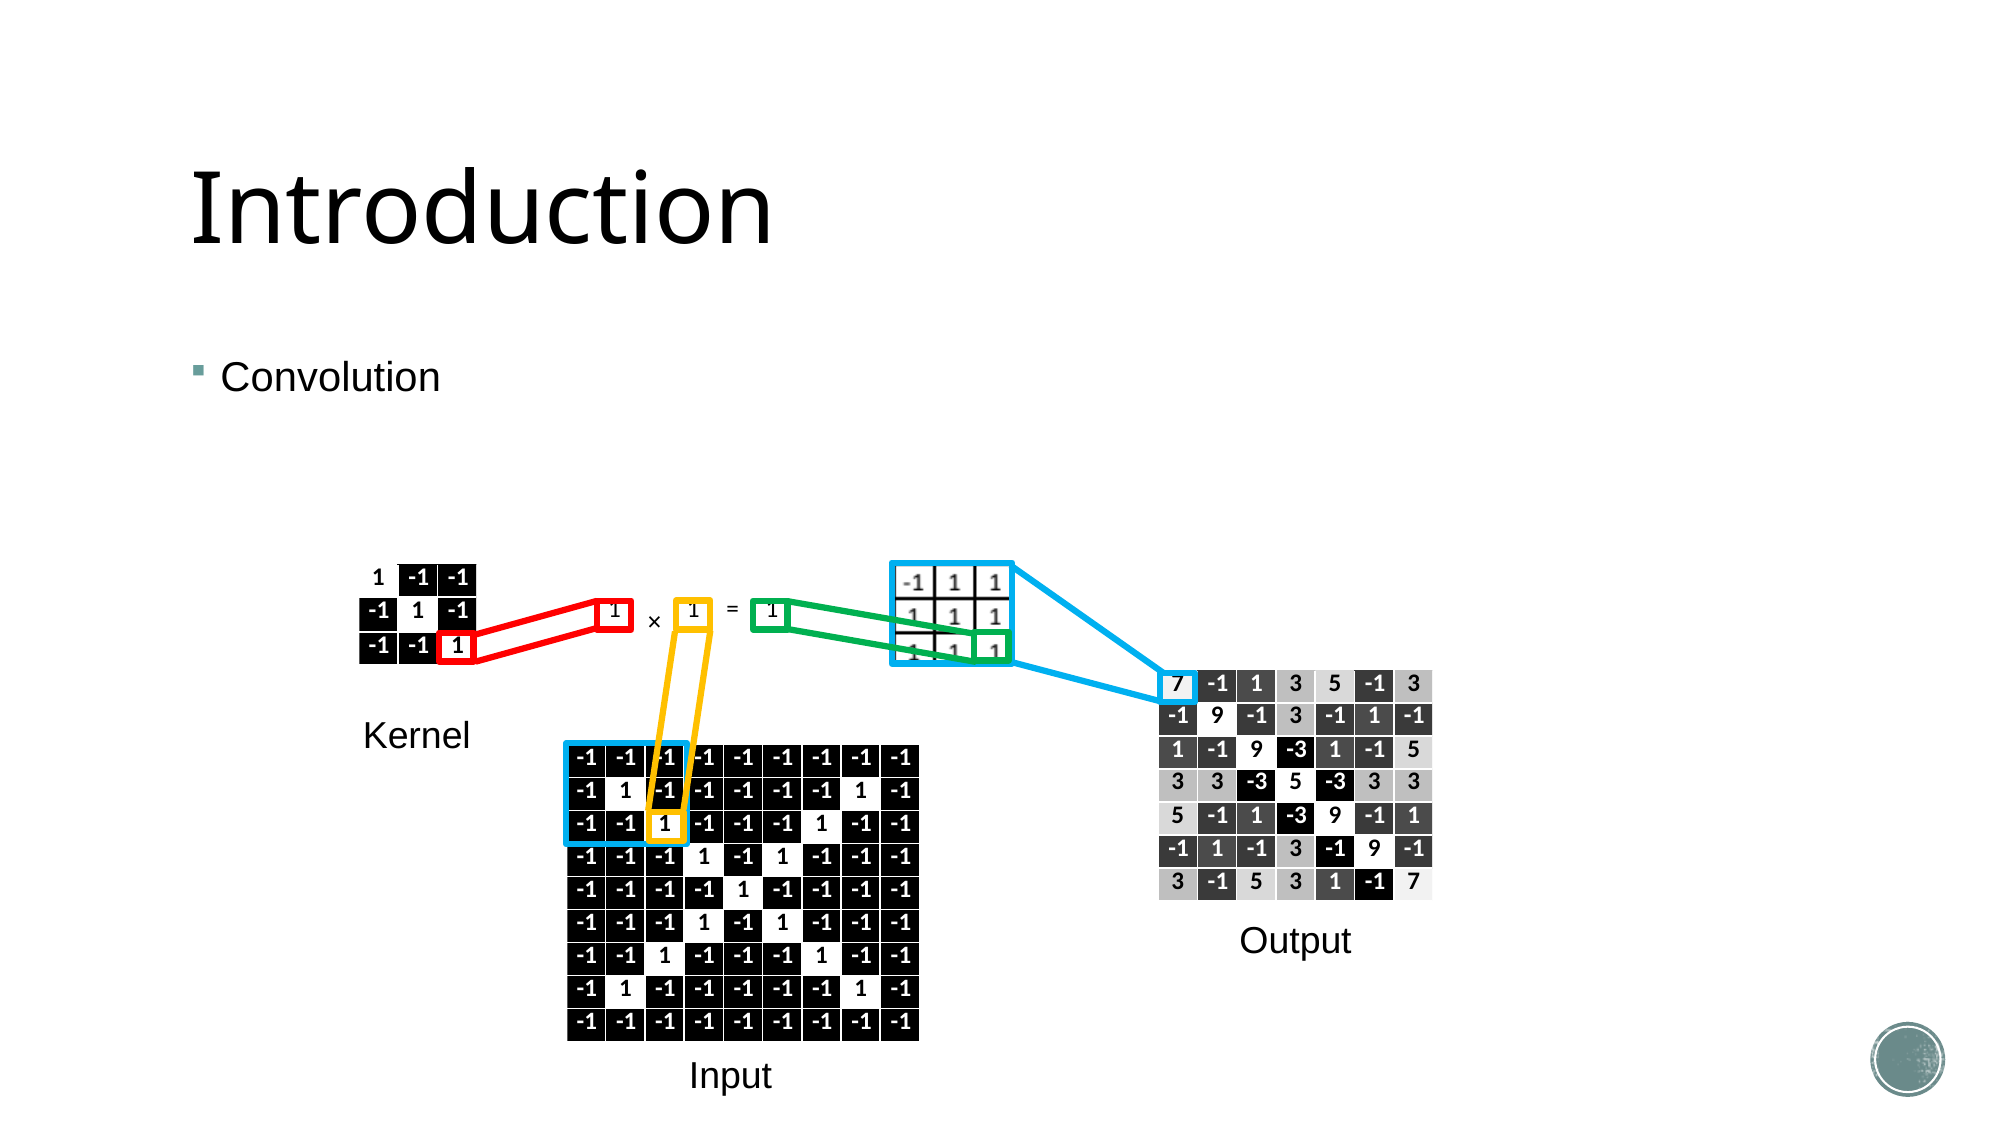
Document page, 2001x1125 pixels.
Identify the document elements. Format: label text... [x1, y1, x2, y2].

picture [1159, 671, 1432, 900]
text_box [650, 632, 708, 809]
picture [567, 745, 919, 1041]
list Convolution [175, 348, 1826, 1013]
text_box Output [1224, 908, 1367, 969]
picture [896, 567, 1010, 663]
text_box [789, 603, 974, 661]
text_box Input [674, 1043, 788, 1103]
picture [596, 597, 790, 631]
picture [359, 564, 476, 664]
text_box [1012, 567, 1161, 699]
title Introduction [175, 79, 1826, 344]
picture [570, 747, 686, 843]
picture [1164, 677, 1191, 698]
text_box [478, 603, 595, 660]
text_box Kernel [348, 703, 486, 764]
